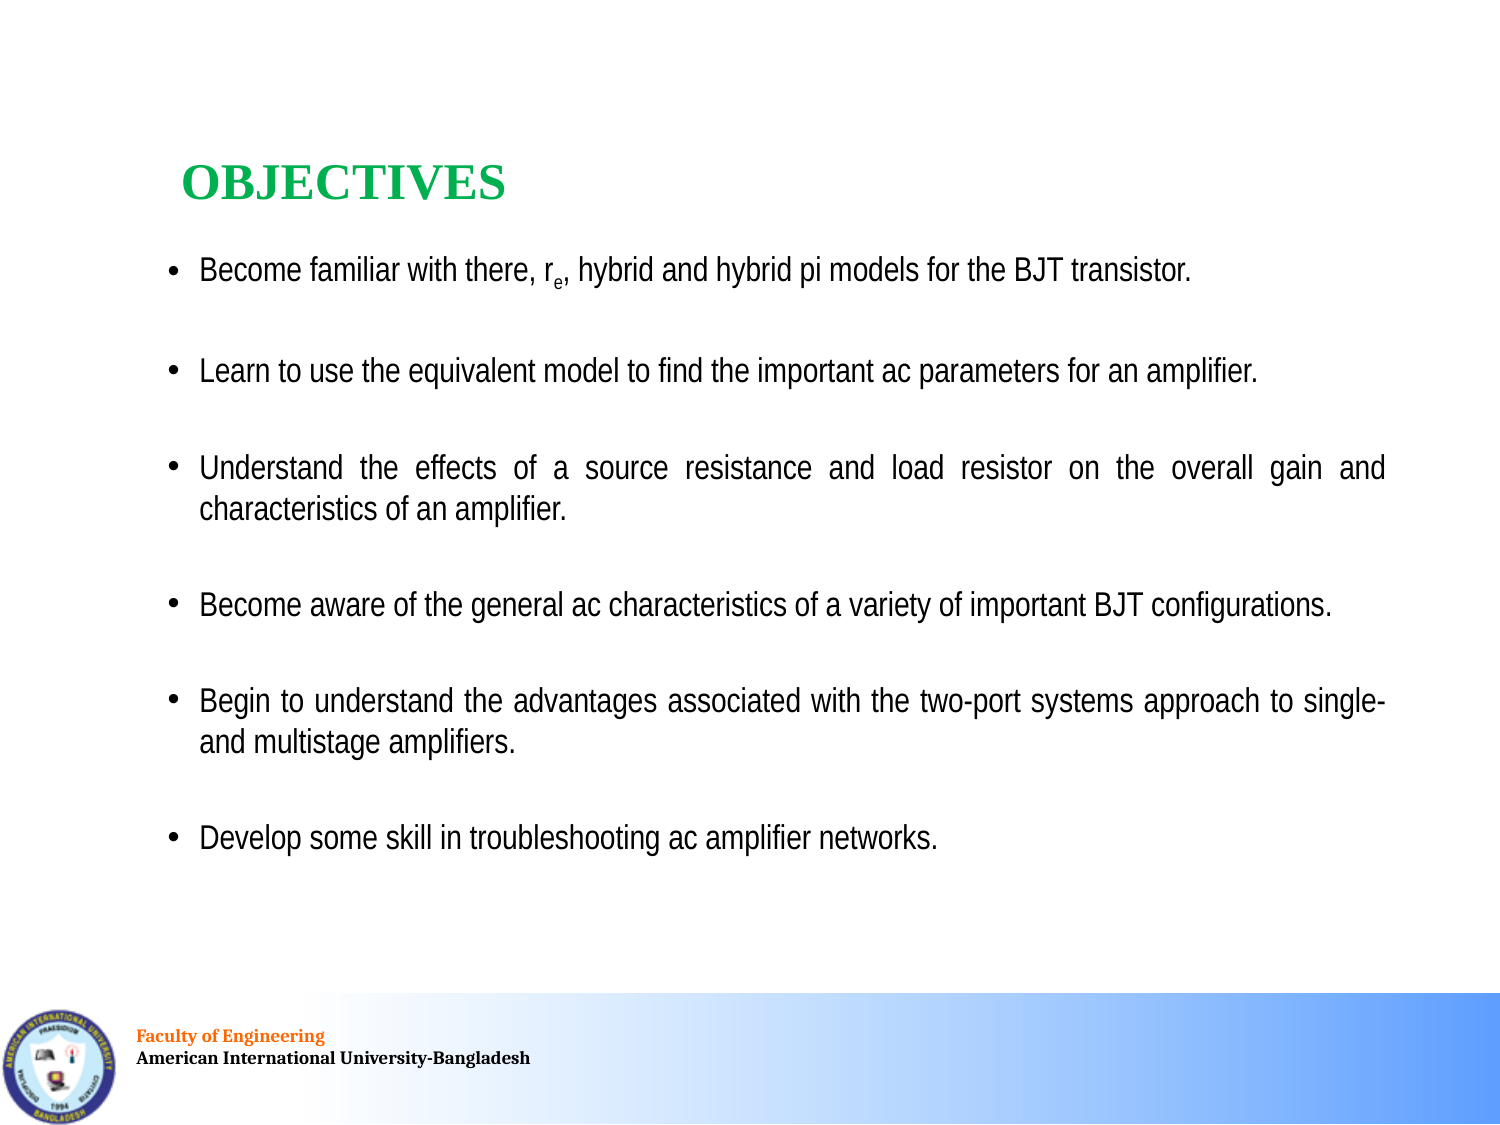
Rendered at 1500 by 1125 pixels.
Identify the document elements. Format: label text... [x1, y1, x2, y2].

picture [0, 1007, 119, 1125]
title OBJECTIVES [152, 139, 628, 219]
list Become familiar with there, re, hybrid and hybrid pi models for the BJT transistor. Learn to use the equivalent model to find the important ac parameters for an amplifier. Understand the effects of a source resistance and load resistor on the overall gain and characteristics of an amplifier. Become aware of the general ac characteristics of a variety of important BJT configurations. Begin to understand the advantages associated with the two-port systems approach to single- and multistage amplifiers. Develop some skill in troubleshooting ac amplifier networks. [152, 239, 1402, 930]
